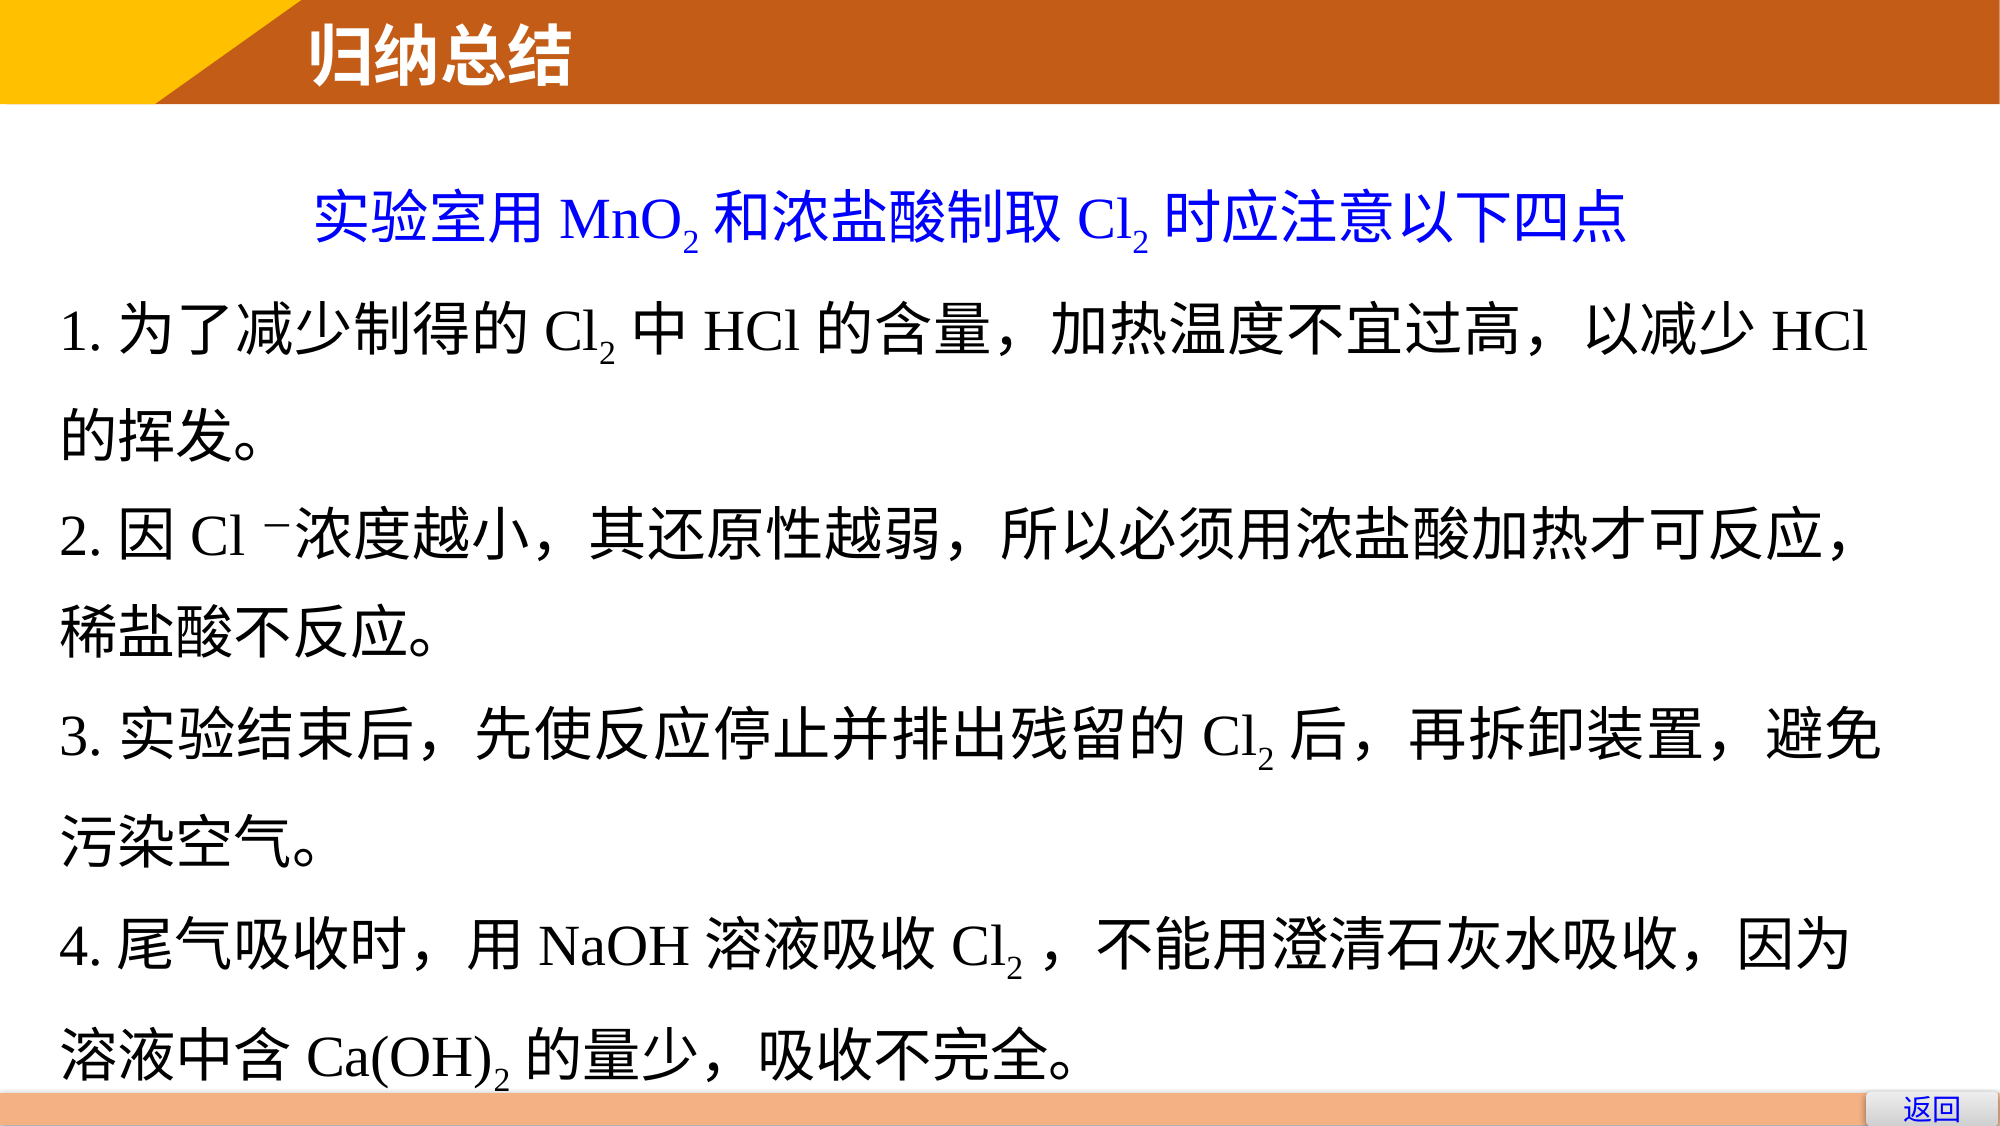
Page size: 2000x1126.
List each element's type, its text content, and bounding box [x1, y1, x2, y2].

text_box [0, 1092, 1864, 1126]
text_box 实验室用MnO2和浓盐酸制取Cl2时应注意以下四点 1.为了减少制得的Cl2中HCl的含量，加热温度不宜过高，以减少HCl的挥发。 2.因Cl－浓度越小，其还原性越弱，所以必须用浓盐酸加热才可反应，稀盐酸不反应。 3.实验结束后，先使反应停止并排出残留的Cl2后，再拆卸装置，避免污染空气。 4.尾气吸收时，用NaOH溶液吸收Cl2，不能用澄清石灰水吸收，因为溶液中含Ca(OH)2的量少，吸收不完全。 [44, 141, 1898, 1091]
text_box 返回 [1865, 1090, 2000, 1126]
